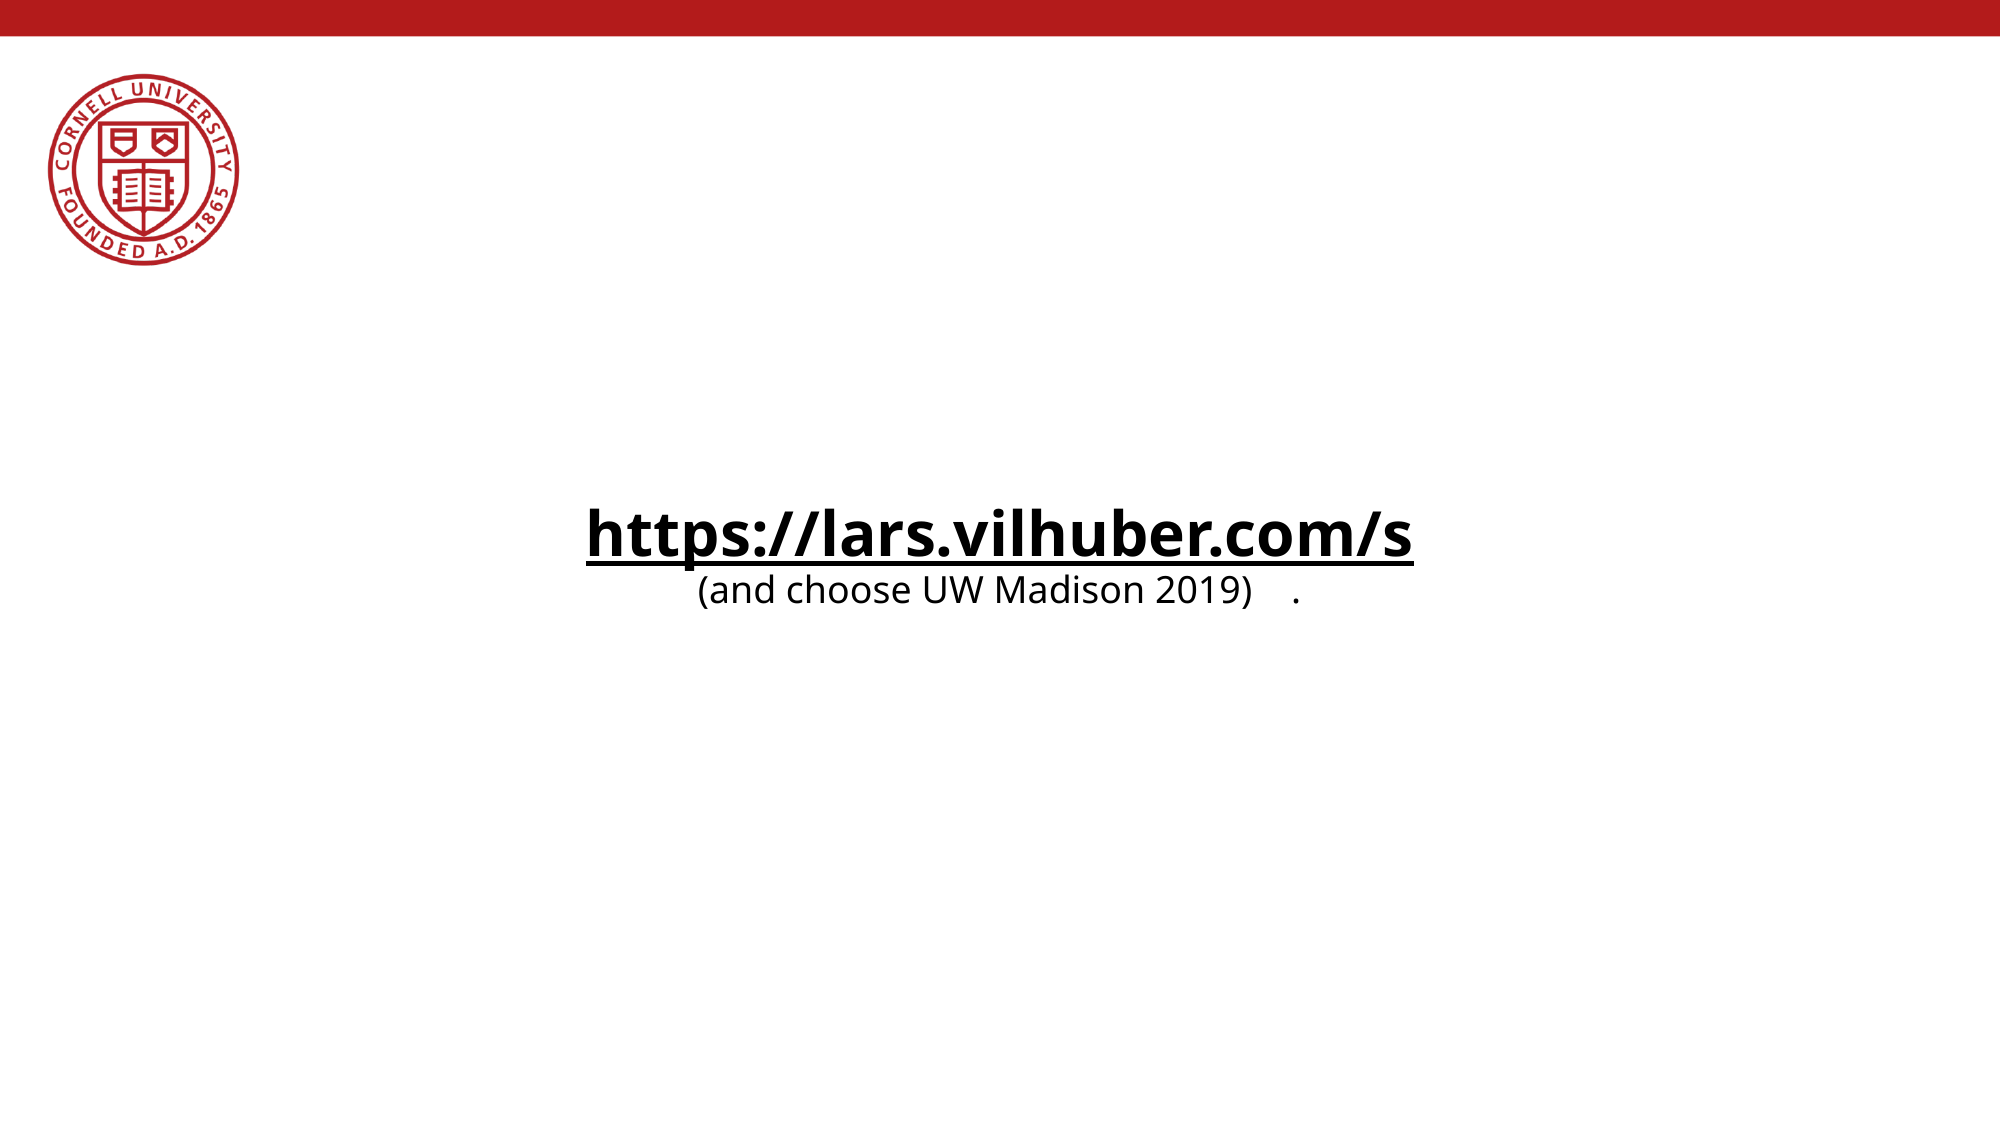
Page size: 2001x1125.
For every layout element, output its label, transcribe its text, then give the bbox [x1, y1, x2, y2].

picture [39, 65, 267, 274]
title https://lars.vilhuber.com/s (and choose UW Madison 2019) . [197, 404, 1803, 622]
